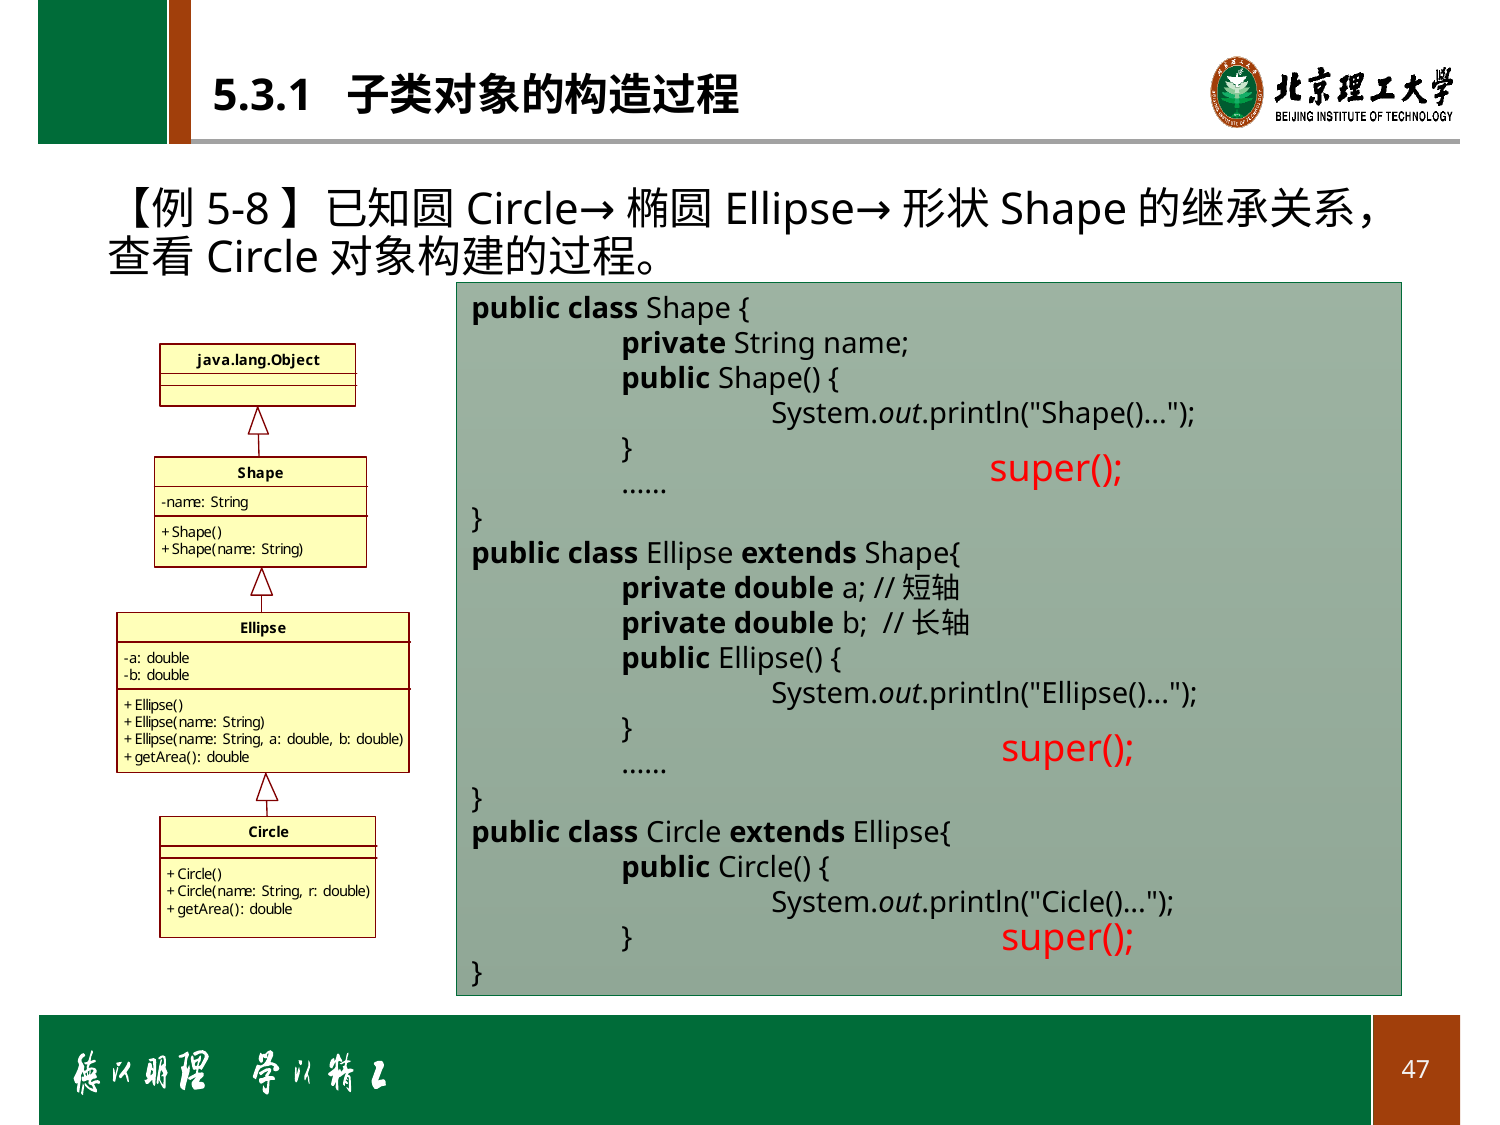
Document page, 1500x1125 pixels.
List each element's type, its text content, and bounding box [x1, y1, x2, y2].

text_box super(); [974, 436, 1138, 497]
list 【例5-8】已知圆Circle→椭圆Ellipse→形状Shape的继承关系，查看Circle对象构建的过程。 [75, 179, 1425, 382]
text_box public class Shape { private String name; public Shape() { System.out.println("Shape()..."); } …… } public class Ellipse extends Shape{ private double a; //短轴 private double b; //长轴 public Ellipse() { System.out.println("Ellipse()..."); } …… } public class Circle extends Ellipse{ public Circle() { System.out.println("Cicle()..."); } } [456, 282, 1402, 996]
picture [90, 317, 438, 966]
picture [1262, 56, 1453, 128]
text_box super(); [986, 905, 1150, 965]
text_box super(); [986, 717, 1150, 777]
title 5.3.1 子类对象的构造过程 [197, 56, 1262, 136]
